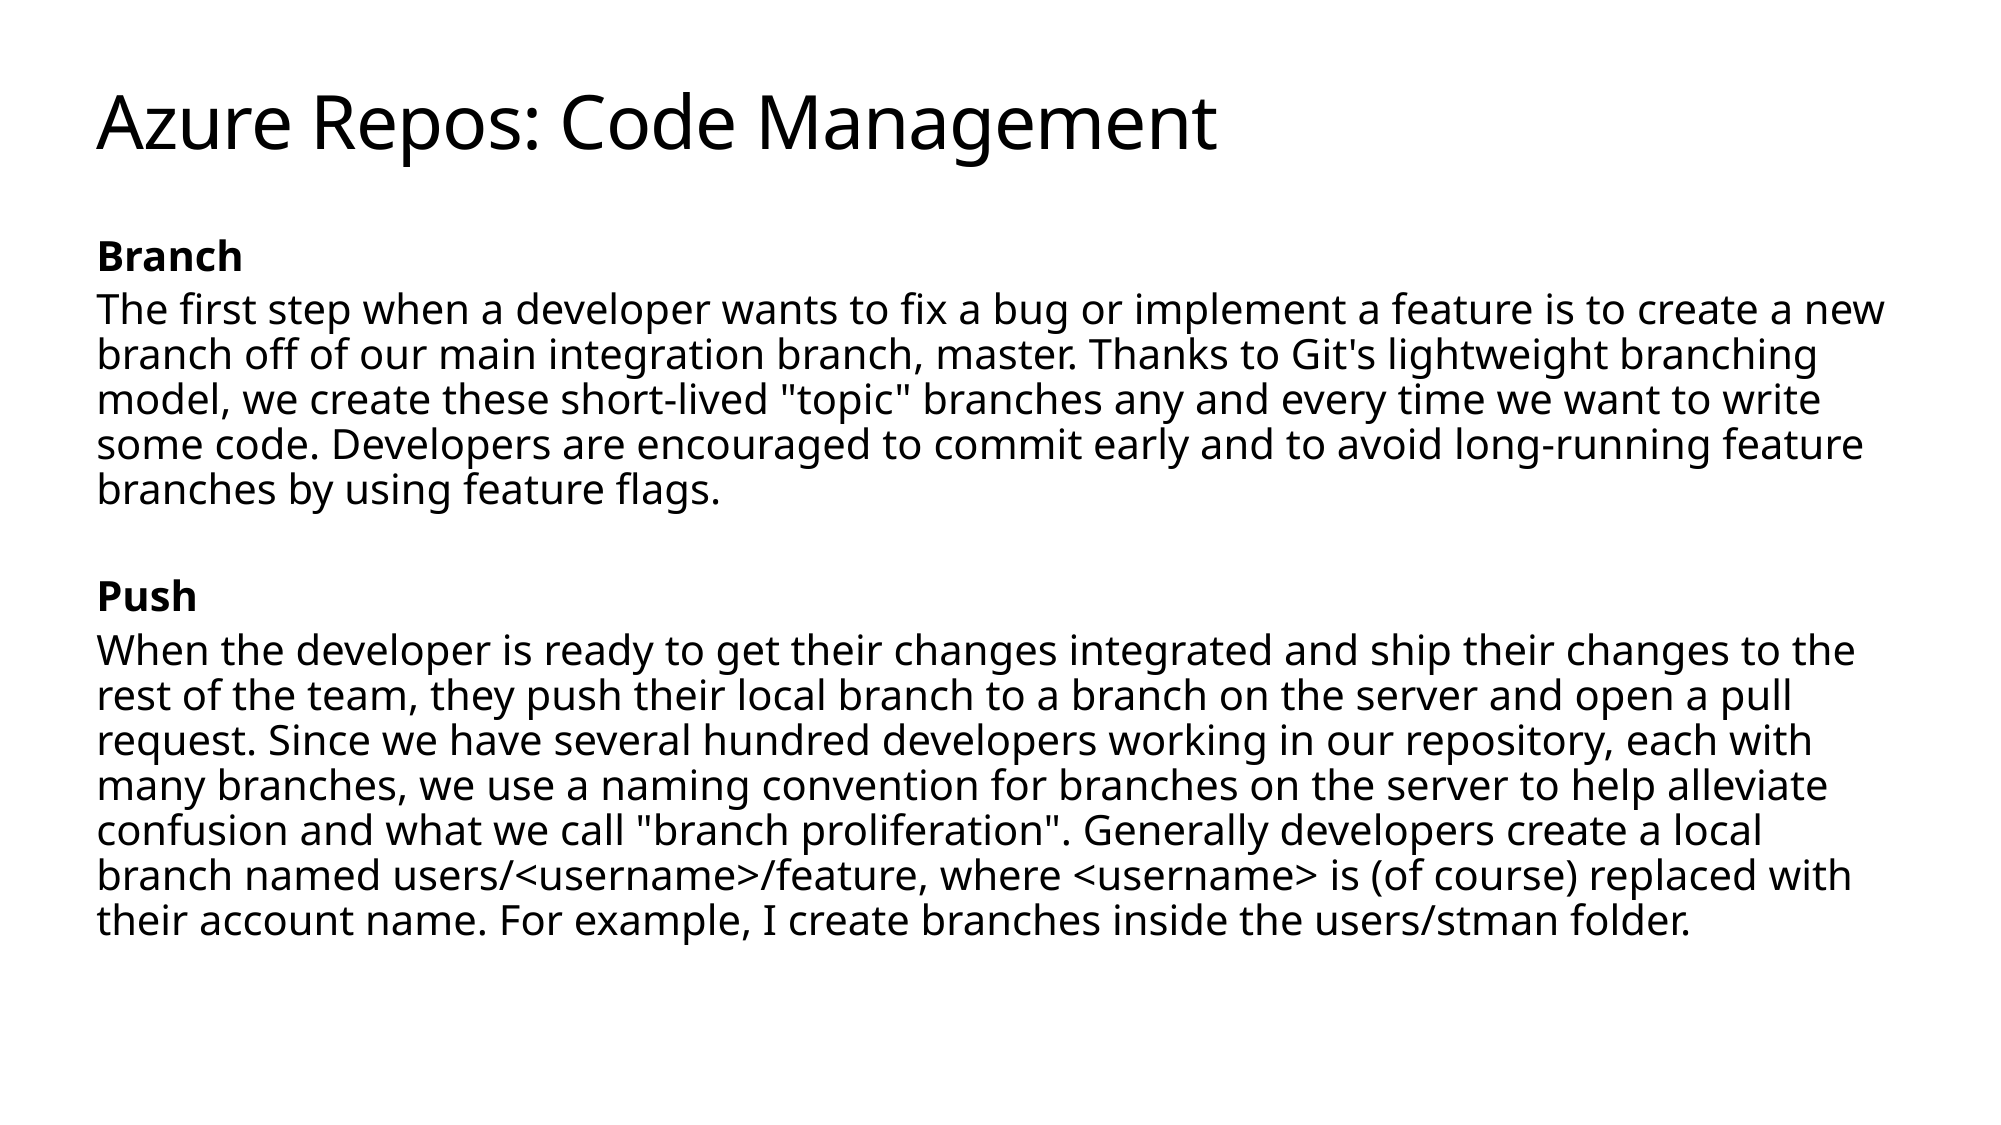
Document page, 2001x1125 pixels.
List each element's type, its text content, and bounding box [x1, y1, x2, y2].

list Branch The first step when a developer wants to fix a bug or implement a feature is to create a new branch off of our main integration branch, master. Thanks to Git's lightweight branching model, we create these short-lived "topic" branches any and every time we want to write some code. Developers are encouraged to commit early and to avoid long-running feature branches by using feature flags. Push When the developer is ready to get their changes integrated and ship their changes to the rest of the team, they push their local branch to a branch on the server and open a pull request. Since we have several hundred developers working in our repository, each with many branches, we use a naming convention for branches on the server to help alleviate confusion and what we call "branch proliferation". Generally developers create a local branch named users/<username>/feature, where <username> is (of course) replaced with their account name. For example, I create branches inside the users/stman folder. [96, 235, 1904, 1002]
title Azure Repos: Code Management [96, 75, 1904, 166]
